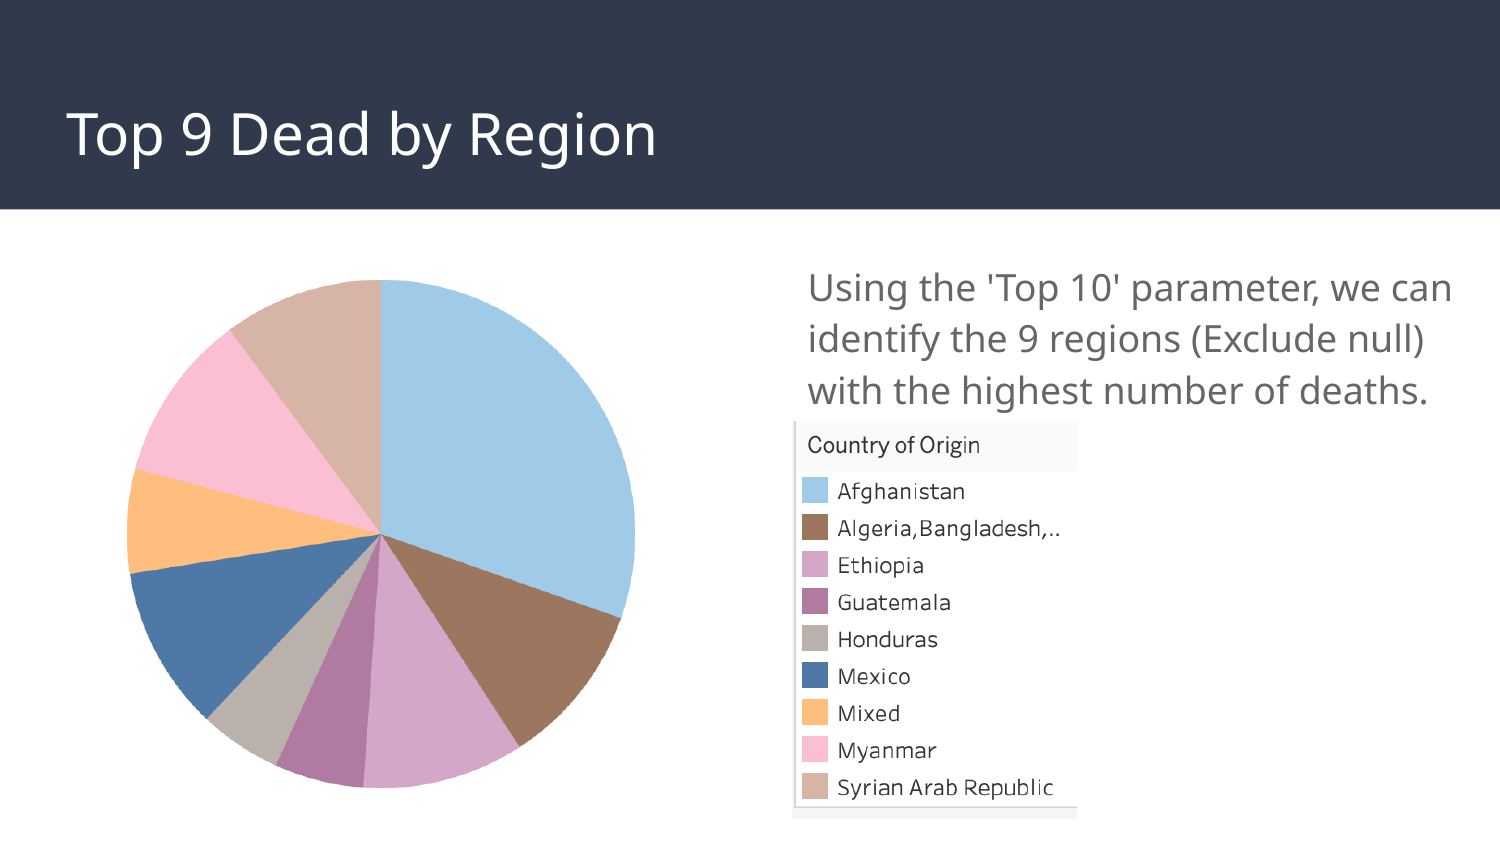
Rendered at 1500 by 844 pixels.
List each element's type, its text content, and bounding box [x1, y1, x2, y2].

picture [59, 233, 699, 830]
list Using the 'Top 10' parameter, we can identify the 9 regions (Exclude null) with the highest number of deaths. [792, 242, 1471, 822]
title Top 9 Dead by Region [51, 82, 1449, 185]
picture [792, 421, 1078, 820]
